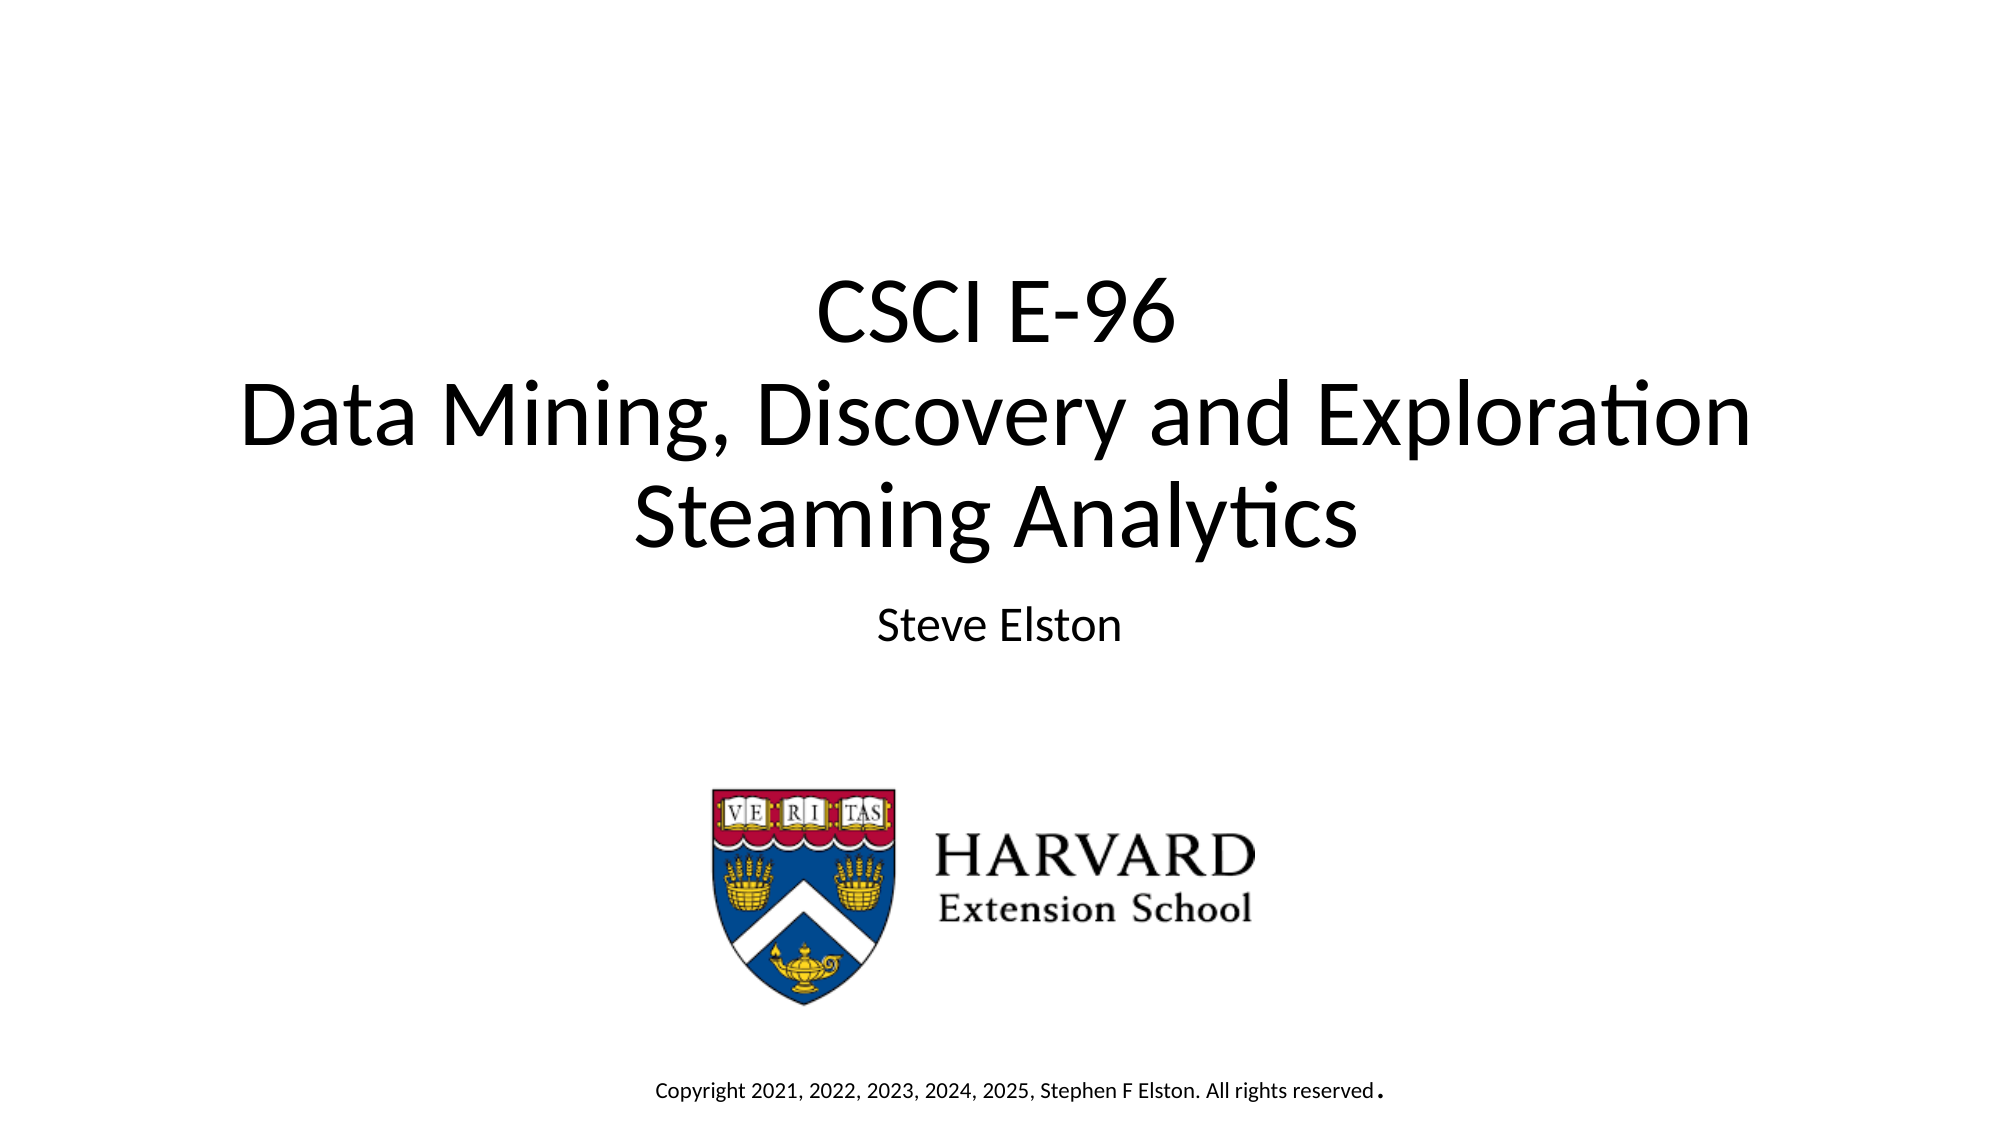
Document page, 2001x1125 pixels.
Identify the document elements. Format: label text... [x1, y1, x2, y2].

subtitle Steve Elston [249, 590, 1750, 672]
text_box Copyright 2021, 2022, 2023, 2024, 2025, Stephen F Elston. All rights reserved. [549, 1053, 1492, 1114]
title CSCI E-96 Data Mining, Discovery and Exploration Steaming Analytics [209, 184, 1785, 576]
picture [708, 785, 1255, 1011]
